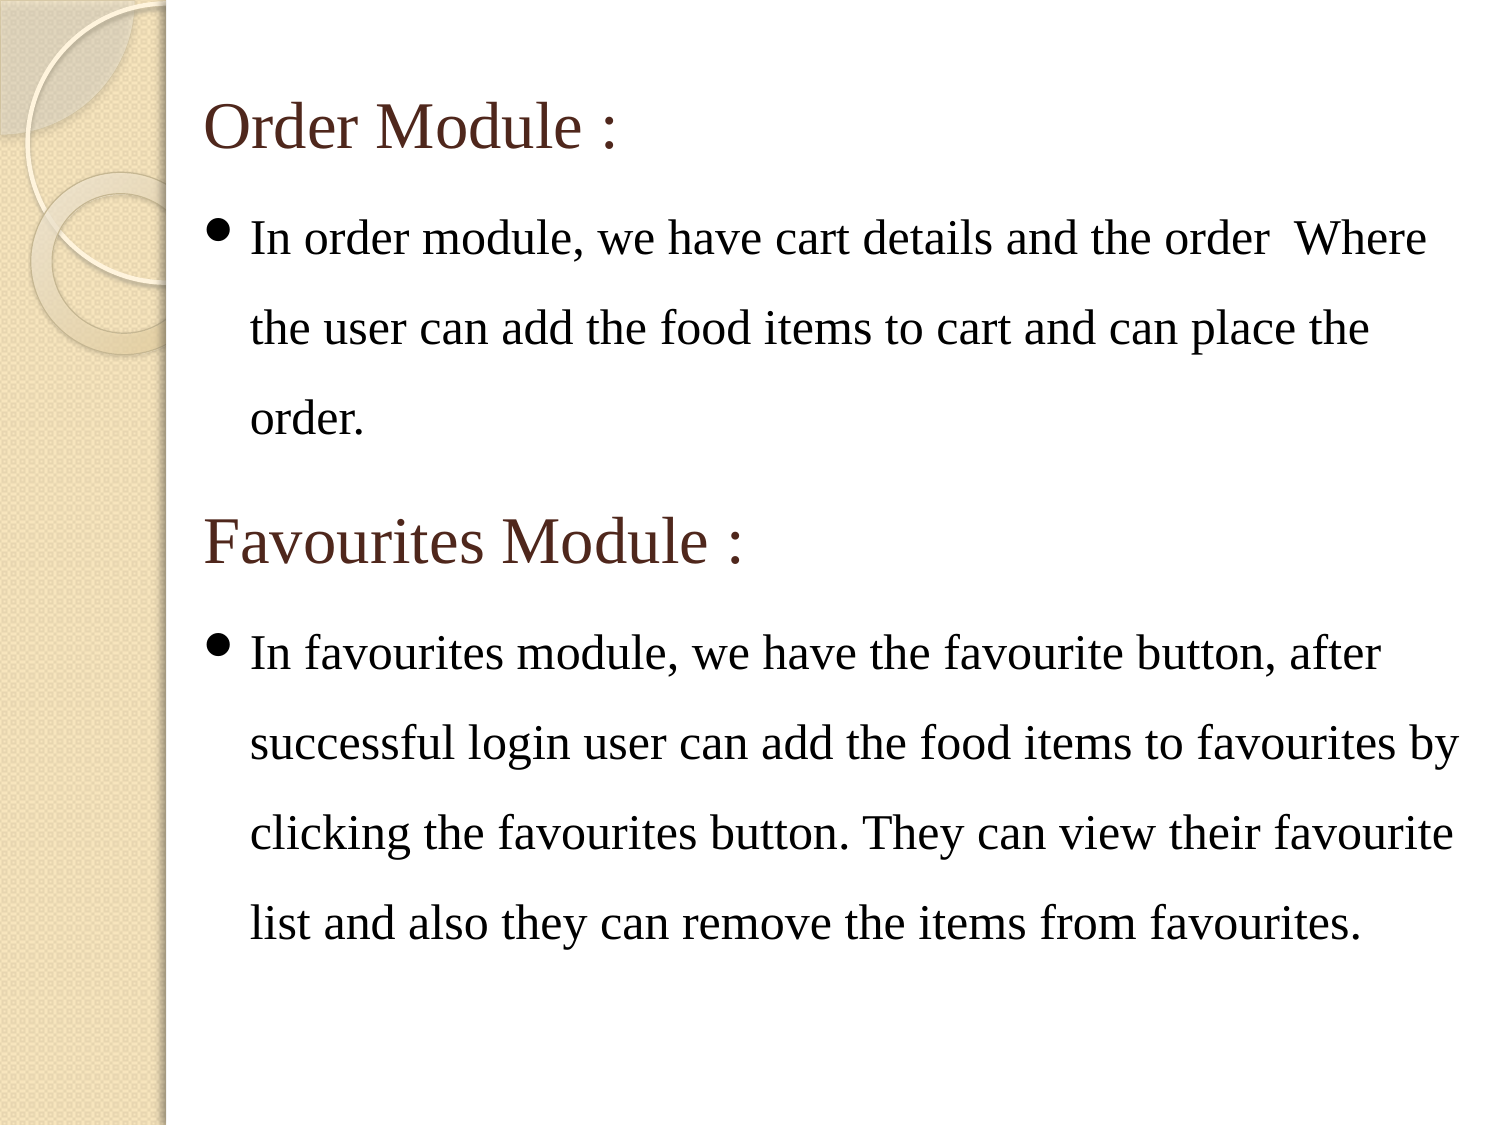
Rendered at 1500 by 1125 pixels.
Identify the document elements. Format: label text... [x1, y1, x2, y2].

list Order Module : In order module, we have cart details and the order Where the user can add the food items to cart and can place the order. Favourites Module : In favourites module, we have the favourite button, after successful login user can add the food items to favourites by clicking the favourites button. They can view their favourite list and also they can remove the items from favourites. [174, 75, 1500, 1100]
